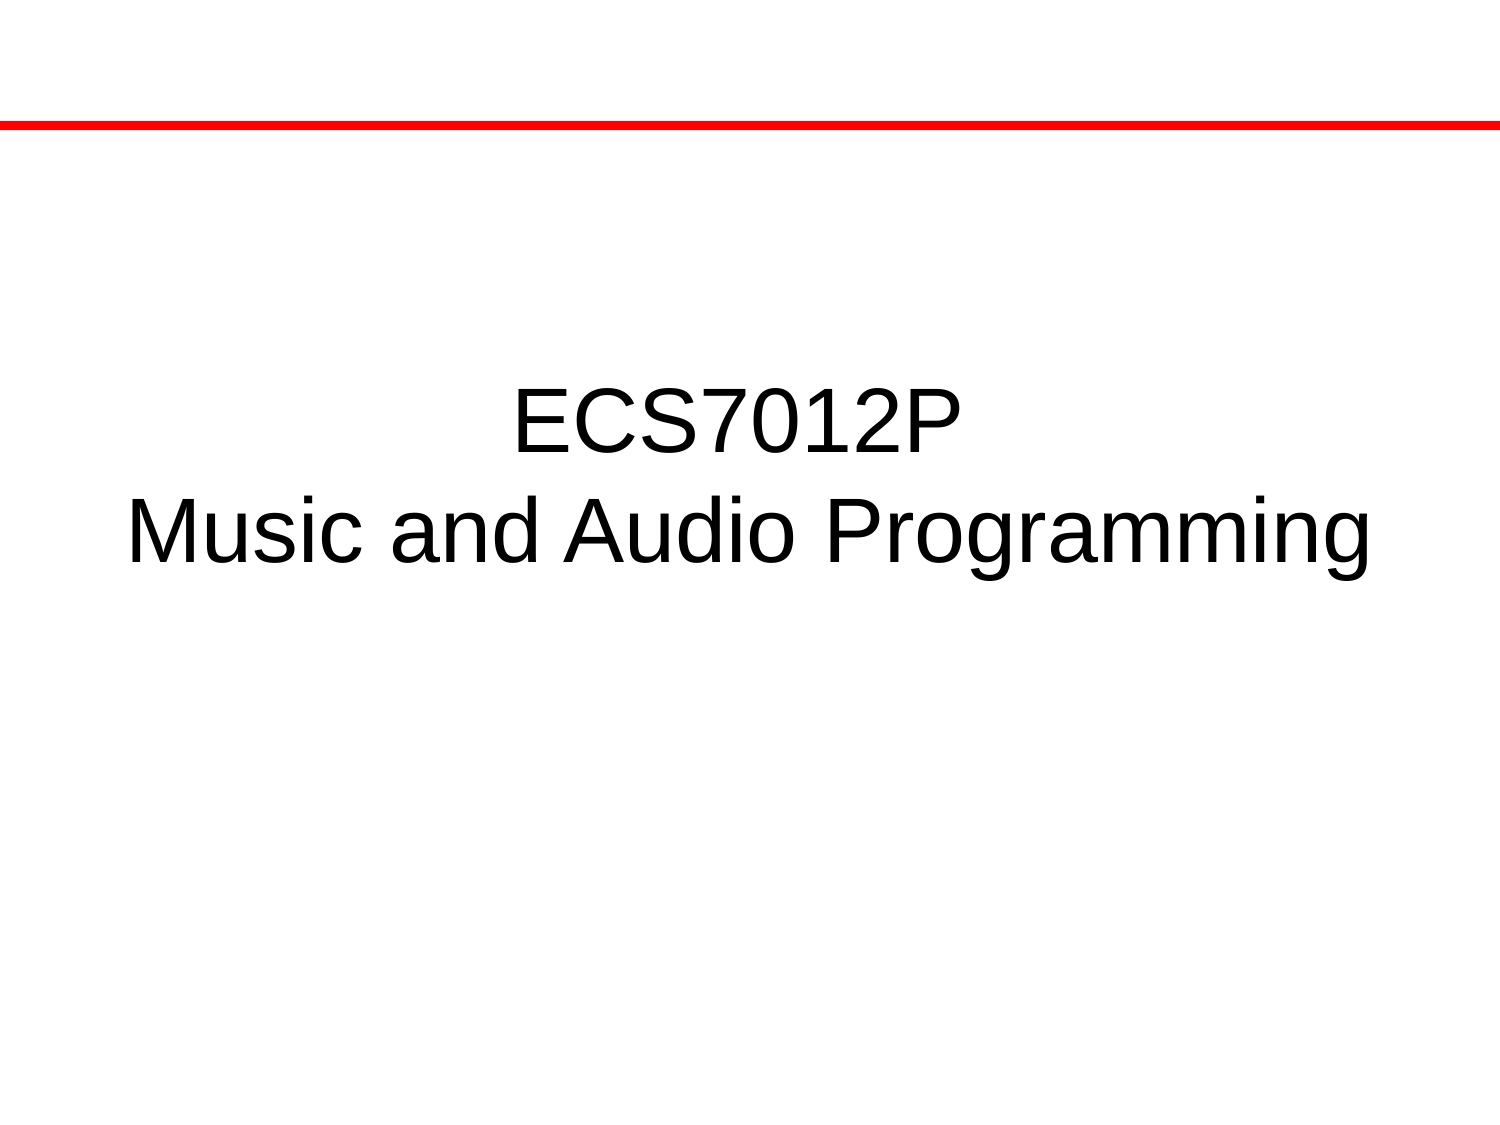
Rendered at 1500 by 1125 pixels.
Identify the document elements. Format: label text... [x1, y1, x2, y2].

title ECS7012P Music and Audio Programming [88, 349, 1412, 592]
